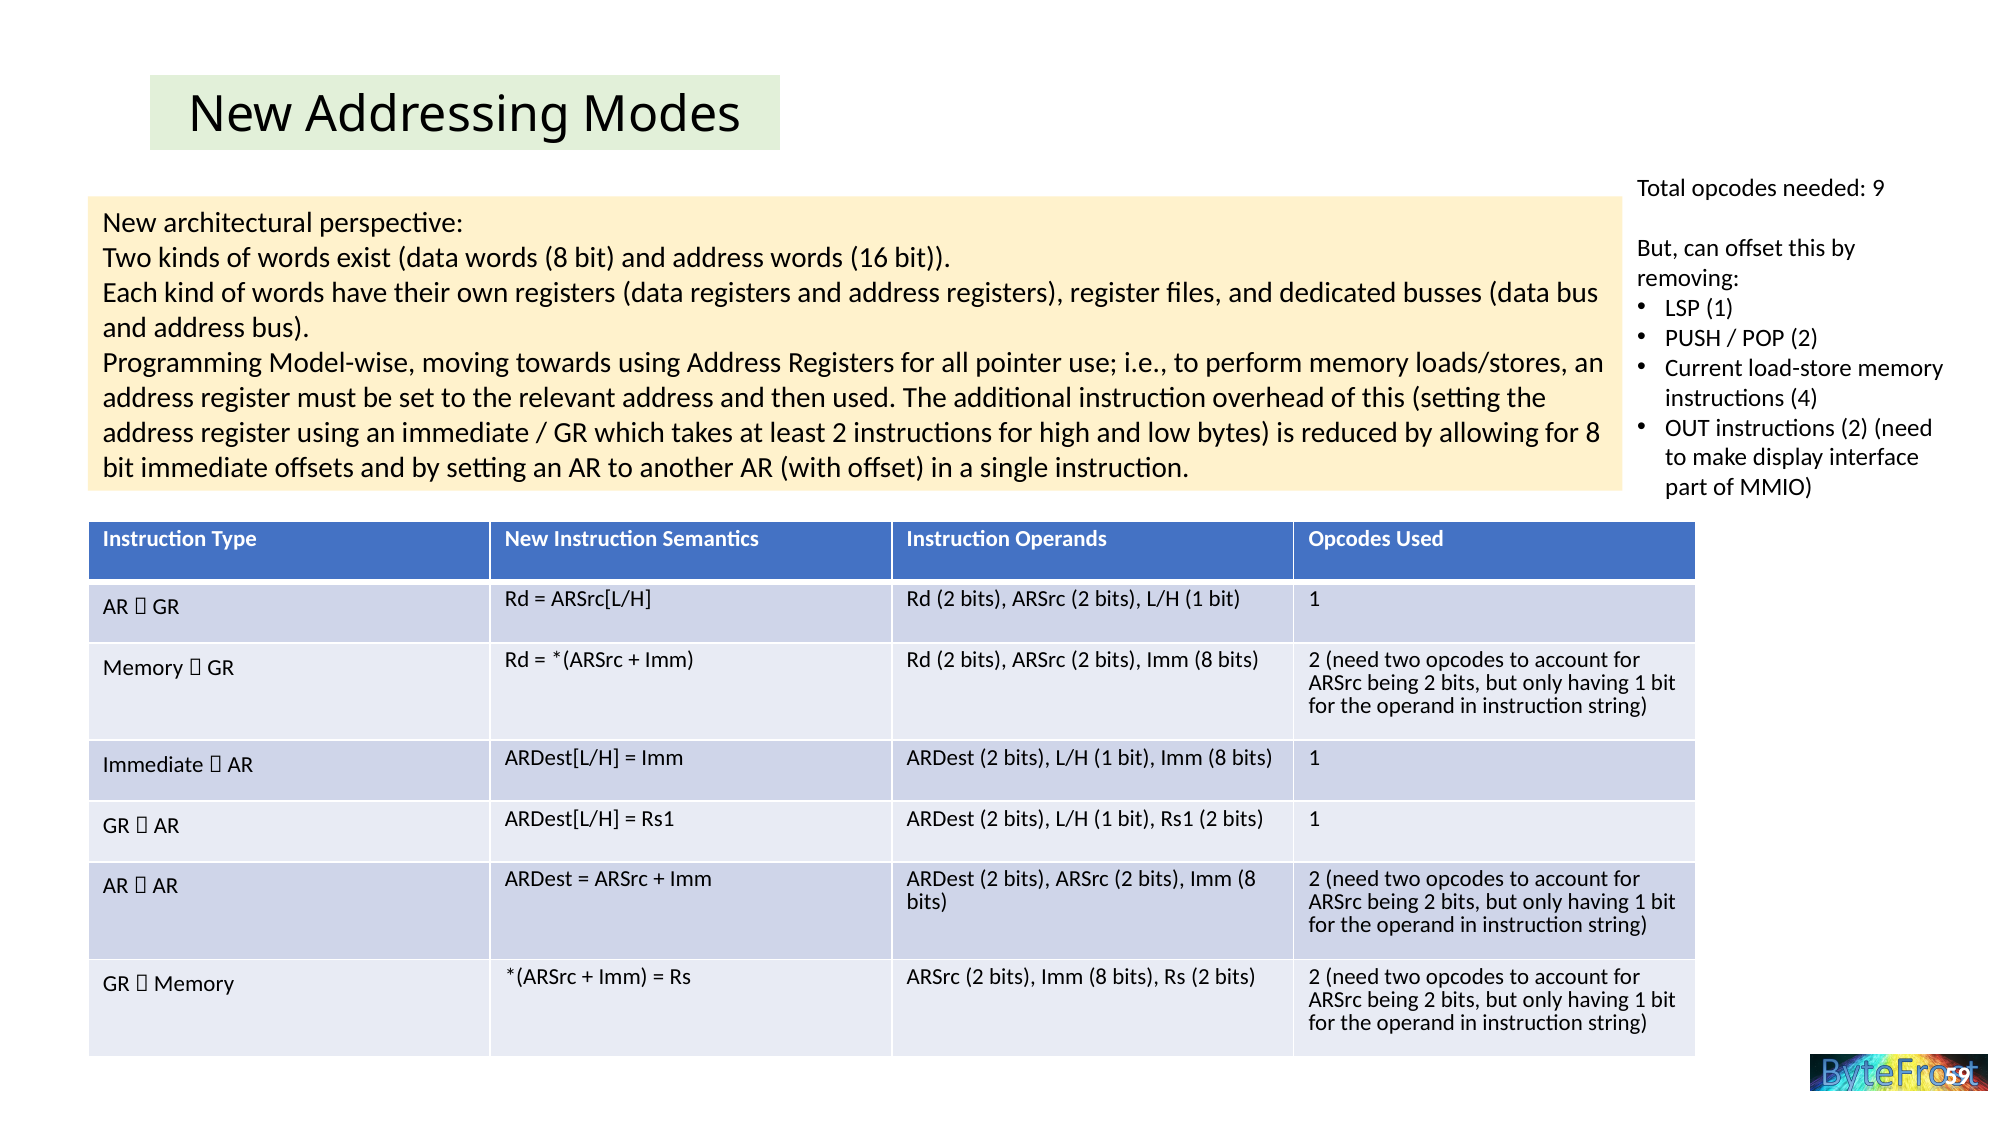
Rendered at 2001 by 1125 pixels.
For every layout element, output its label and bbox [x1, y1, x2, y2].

table_cell [491, 585, 891, 642]
table_cell [89, 863, 489, 959]
table_cell [491, 741, 891, 800]
table_cell [491, 802, 891, 861]
picture [1810, 1054, 1988, 1091]
table_cell [1294, 960, 1695, 1056]
table_cell [89, 644, 489, 739]
table_cell [893, 960, 1293, 1056]
table_cell [491, 863, 891, 959]
text_box [87, 164, 1970, 509]
table_cell [89, 960, 489, 1056]
table_cell [89, 802, 489, 861]
table_header [1294, 522, 1695, 579]
table_cell [893, 741, 1293, 800]
table_cell [491, 644, 891, 739]
table_cell [89, 585, 489, 642]
table_cell [491, 960, 891, 1056]
table_cell [1294, 863, 1695, 959]
table_cell [893, 644, 1293, 739]
table_cell [89, 741, 489, 800]
table_cell [893, 585, 1293, 642]
table_header [491, 522, 891, 579]
table_cell [1294, 644, 1695, 739]
table_header [89, 522, 489, 579]
table_cell [893, 863, 1293, 959]
table_cell [893, 802, 1293, 861]
table_header [893, 522, 1293, 579]
title [150, 75, 780, 150]
table_cell [1294, 802, 1695, 861]
table_cell [1294, 585, 1695, 642]
table_cell [1294, 741, 1695, 800]
